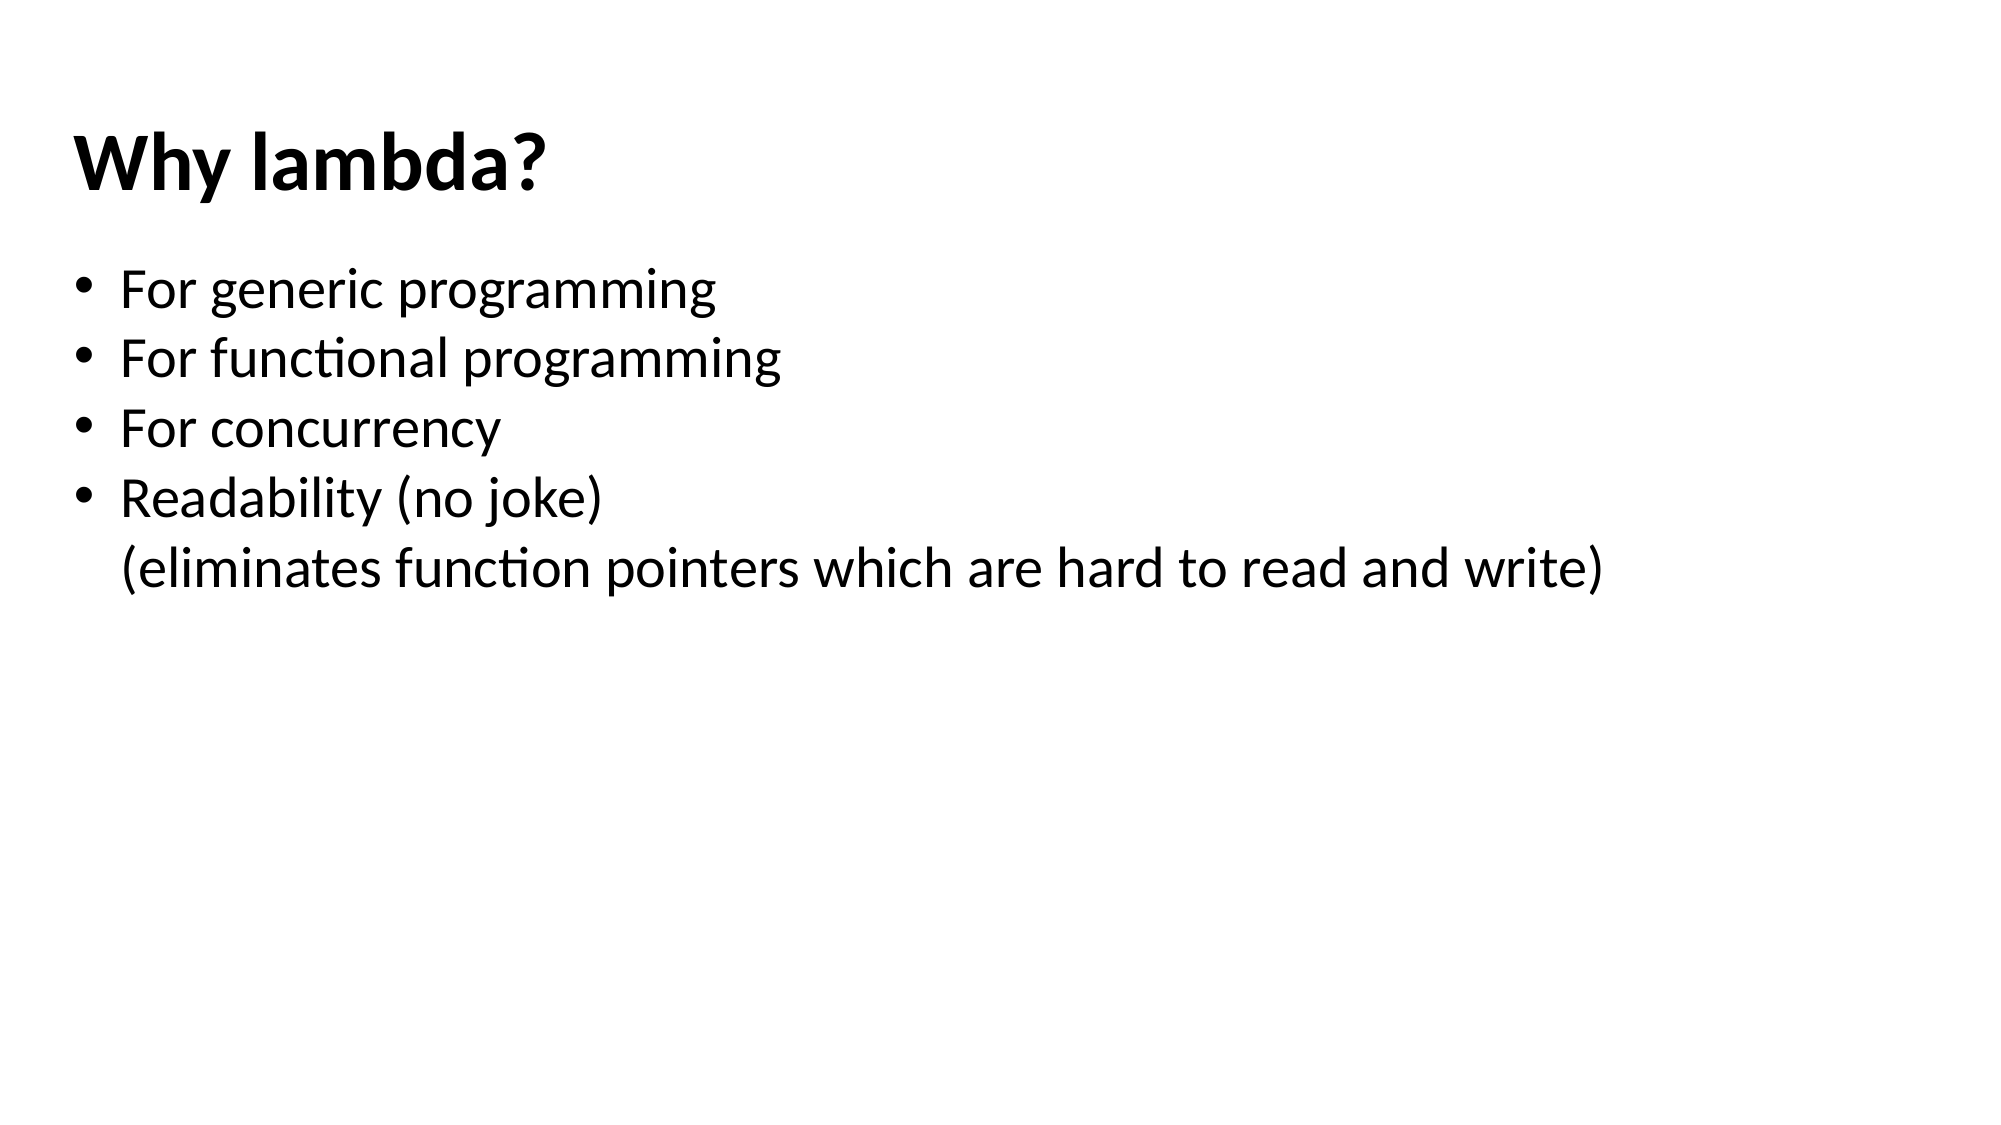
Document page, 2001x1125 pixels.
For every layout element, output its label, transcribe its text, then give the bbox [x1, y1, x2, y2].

text_box Why lambda? [0, 0, 2000, 215]
text_box For generic programming For functional programming For concurrency Readability (no joke) (eliminates function pointers which are hard to read and write) [0, 242, 2000, 607]
